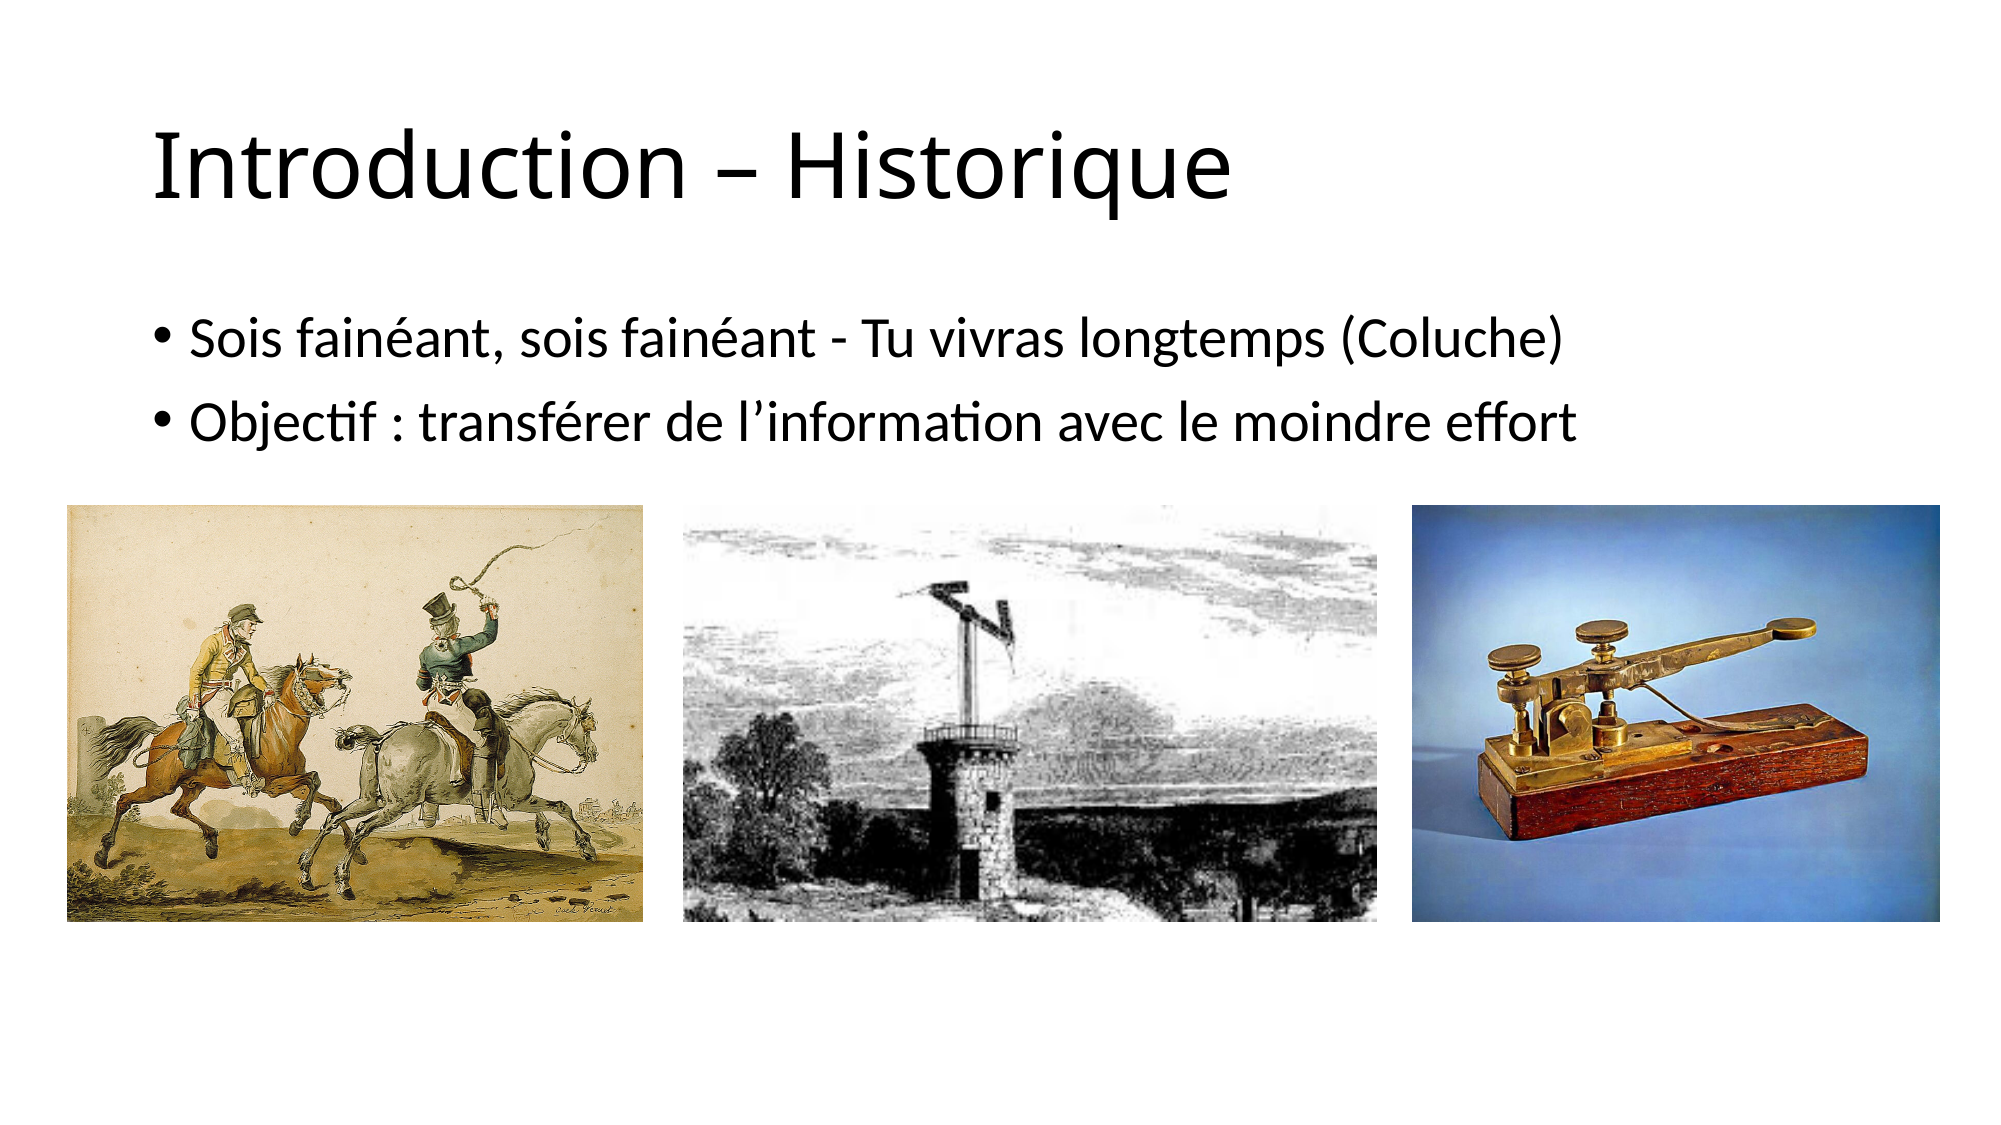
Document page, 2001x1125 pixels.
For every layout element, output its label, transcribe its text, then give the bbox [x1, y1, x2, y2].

picture [1411, 505, 1940, 922]
list Sois fainéant, sois fainéant - Tu vivras longtemps (Coluche) Objectif : transférer de l’information avec le moindre effort [137, 299, 1863, 1014]
picture [67, 505, 643, 922]
picture [683, 505, 1377, 922]
title Introduction – Historique [137, 59, 1863, 278]
